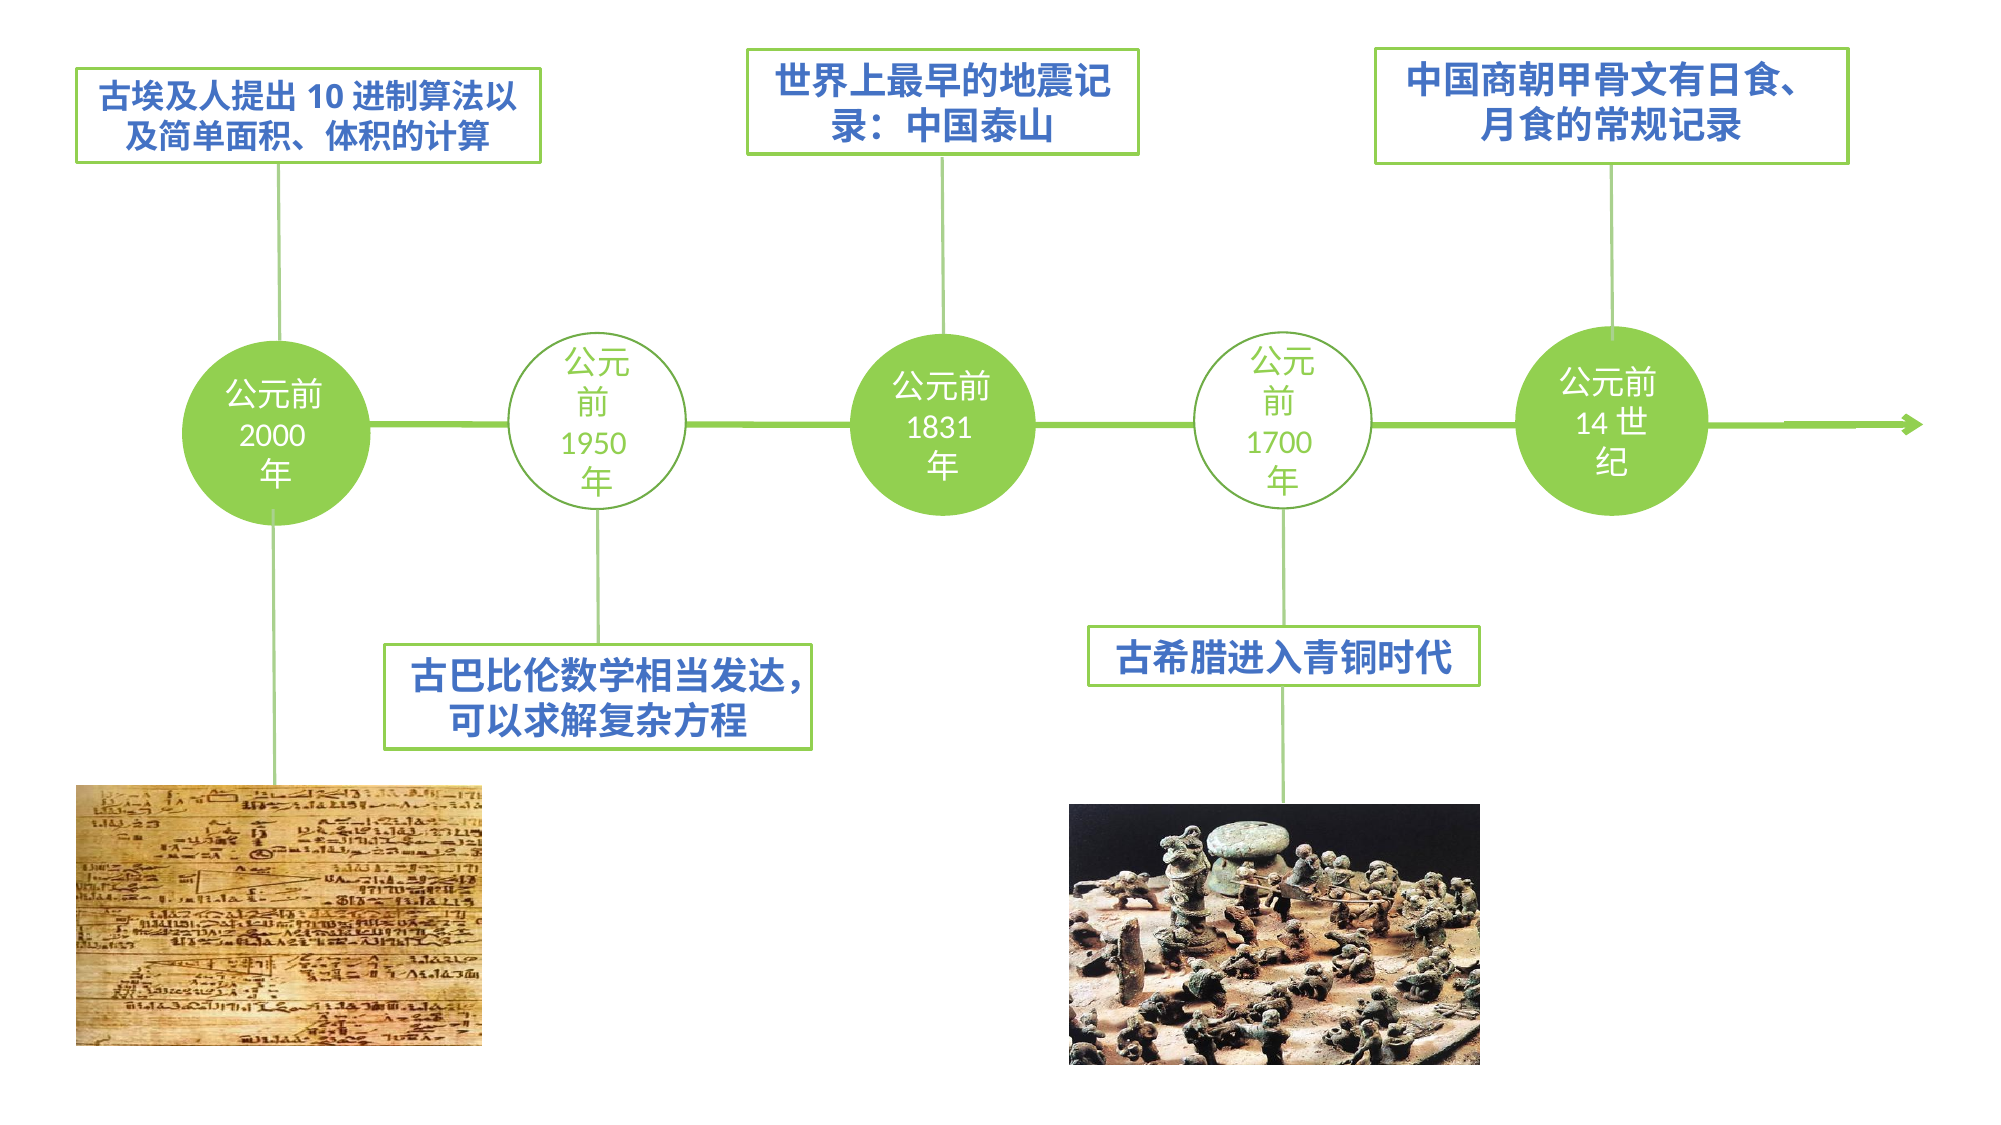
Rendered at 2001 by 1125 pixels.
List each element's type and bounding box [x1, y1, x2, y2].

picture [1069, 804, 1480, 1065]
text_box [76, 48, 1924, 751]
picture [76, 784, 482, 1046]
